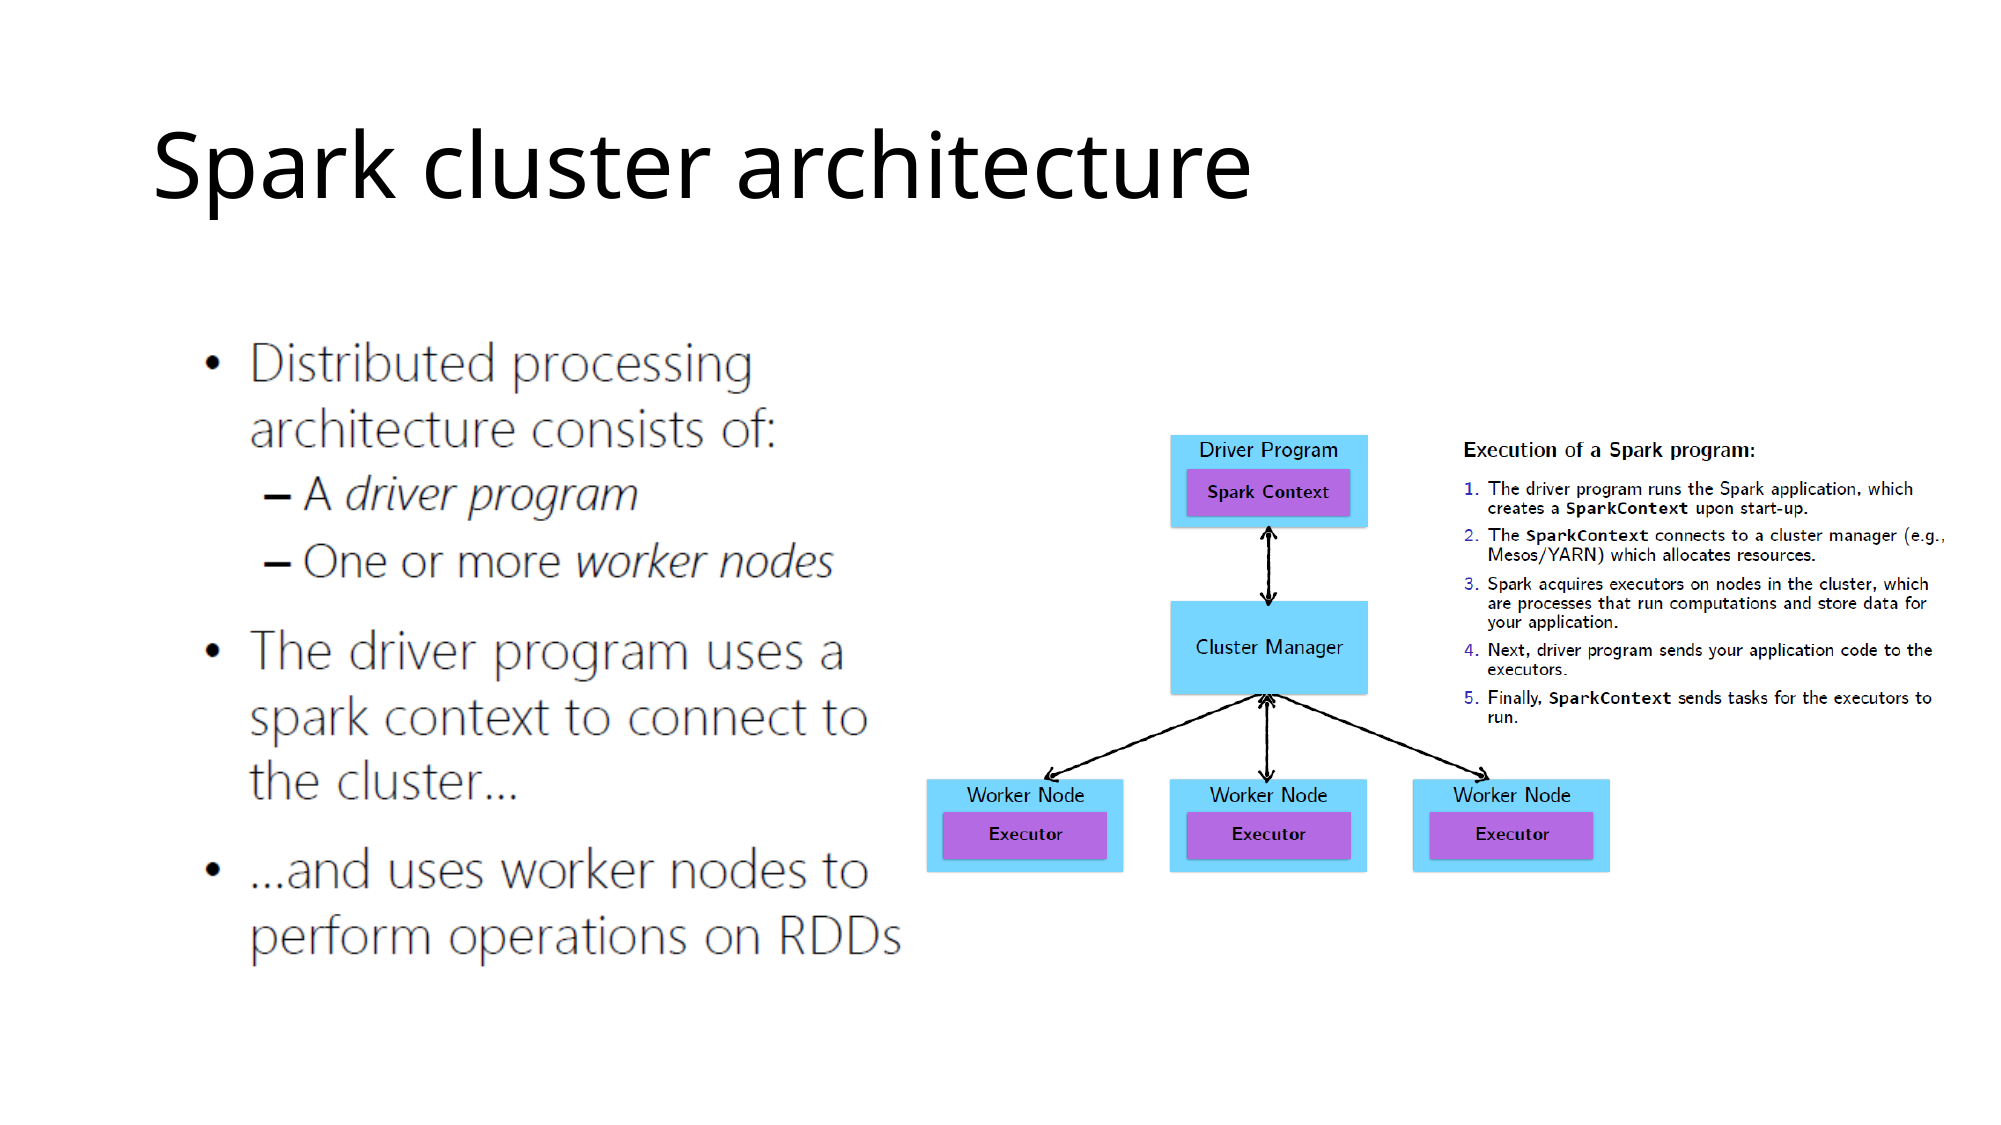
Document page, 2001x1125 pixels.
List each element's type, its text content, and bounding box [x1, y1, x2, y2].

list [904, 413, 1958, 906]
title Spark cluster architecture [137, 59, 1863, 278]
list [188, 299, 937, 1014]
